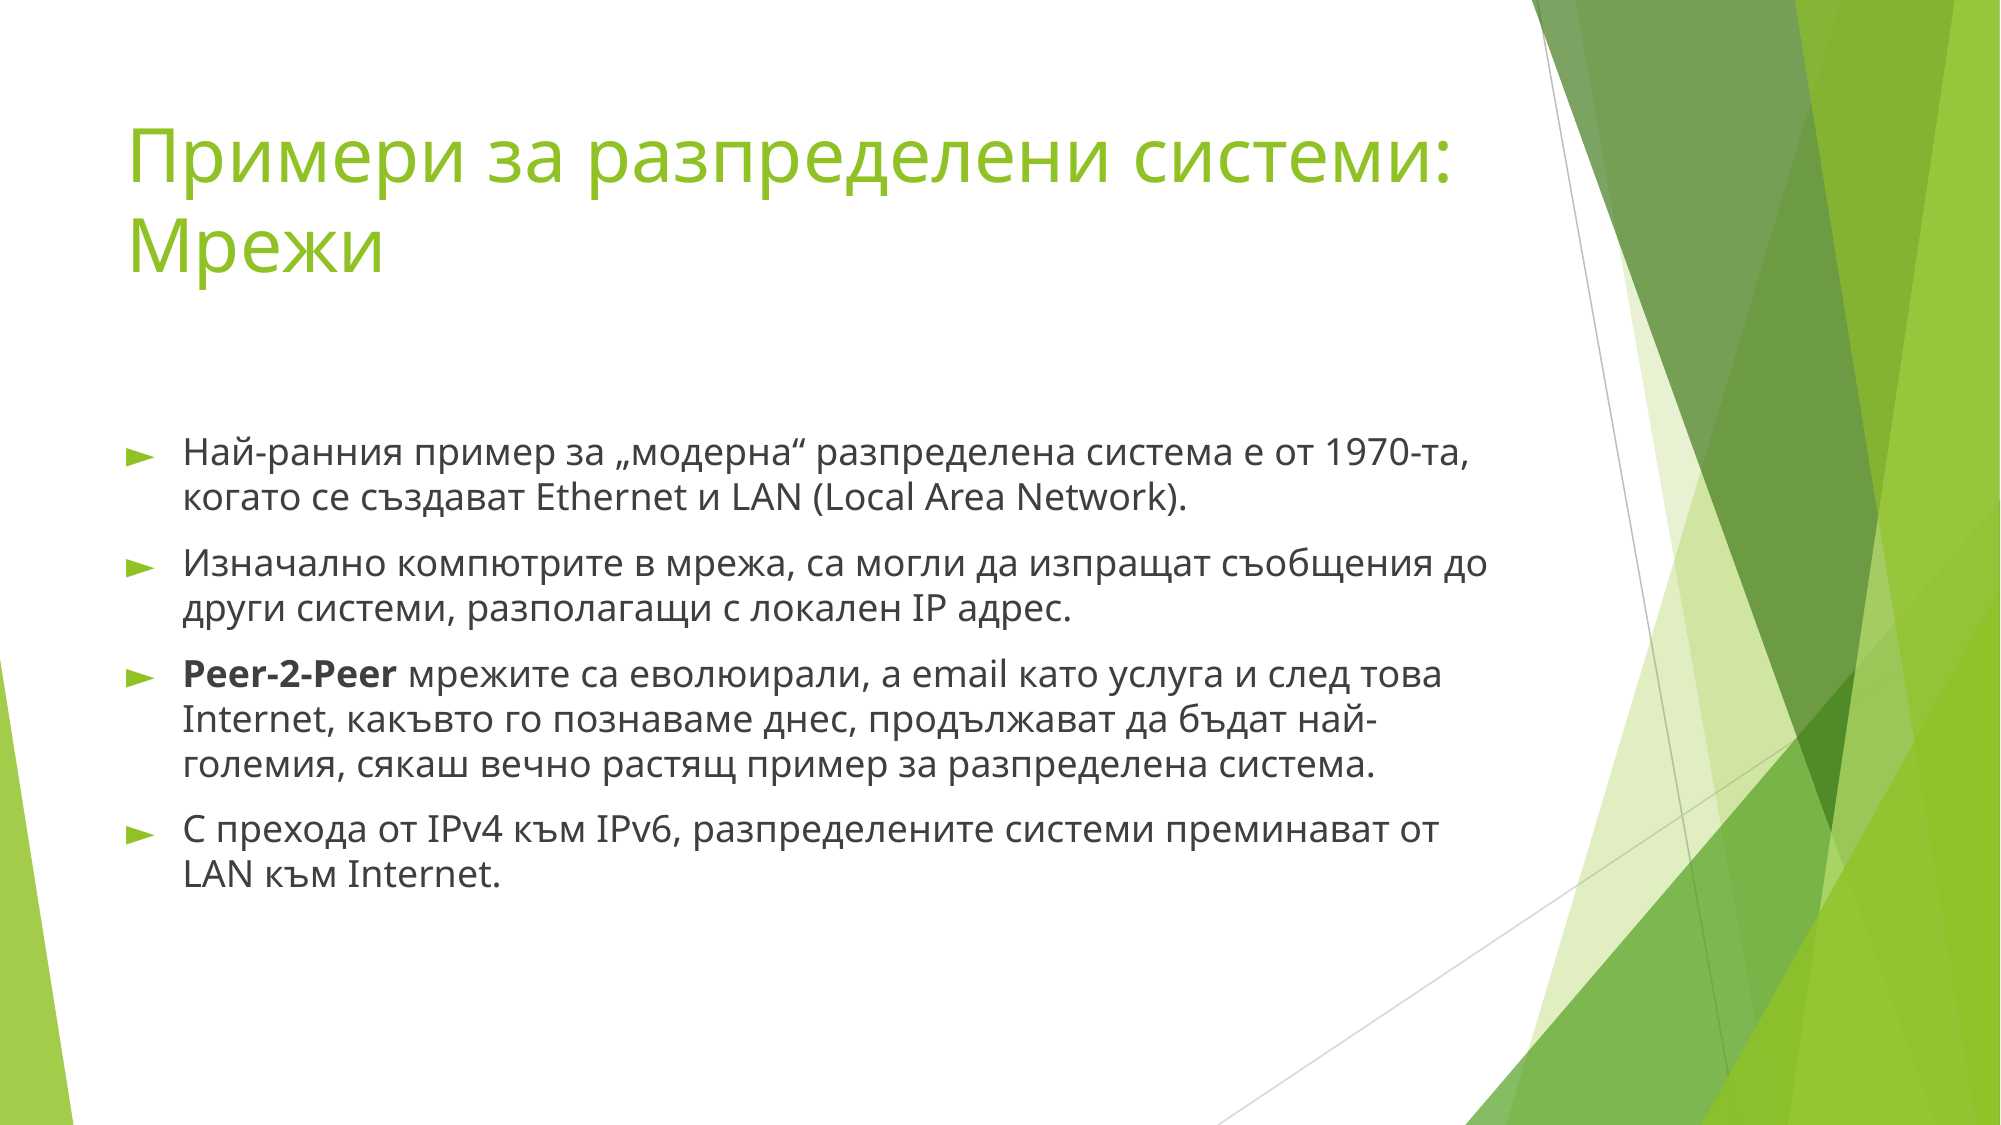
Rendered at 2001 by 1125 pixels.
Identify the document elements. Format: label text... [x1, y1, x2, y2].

title Примери за разпределени системи: Мрежи [111, 99, 1522, 317]
list Най-ранния пример за „модерна“ разпределена система е от 1970-та, когато се създават Ethernet и LAN (Local Area Network). Изначално компютрите в мрежа, са могли да изпращат съобщения до други системи, разполагащи с локален IP адрес. Peer-2-Peer мрежите са еволюирали, а email като услуга и след това Internet, какъвто го познаваме днес, продължават да бъдат най-големия, сякаш вечно растящ пример за разпределена система. С прехода от IPv4 към IPv6, разпределените системи преминават от LAN към Internet. [111, 354, 1522, 992]
